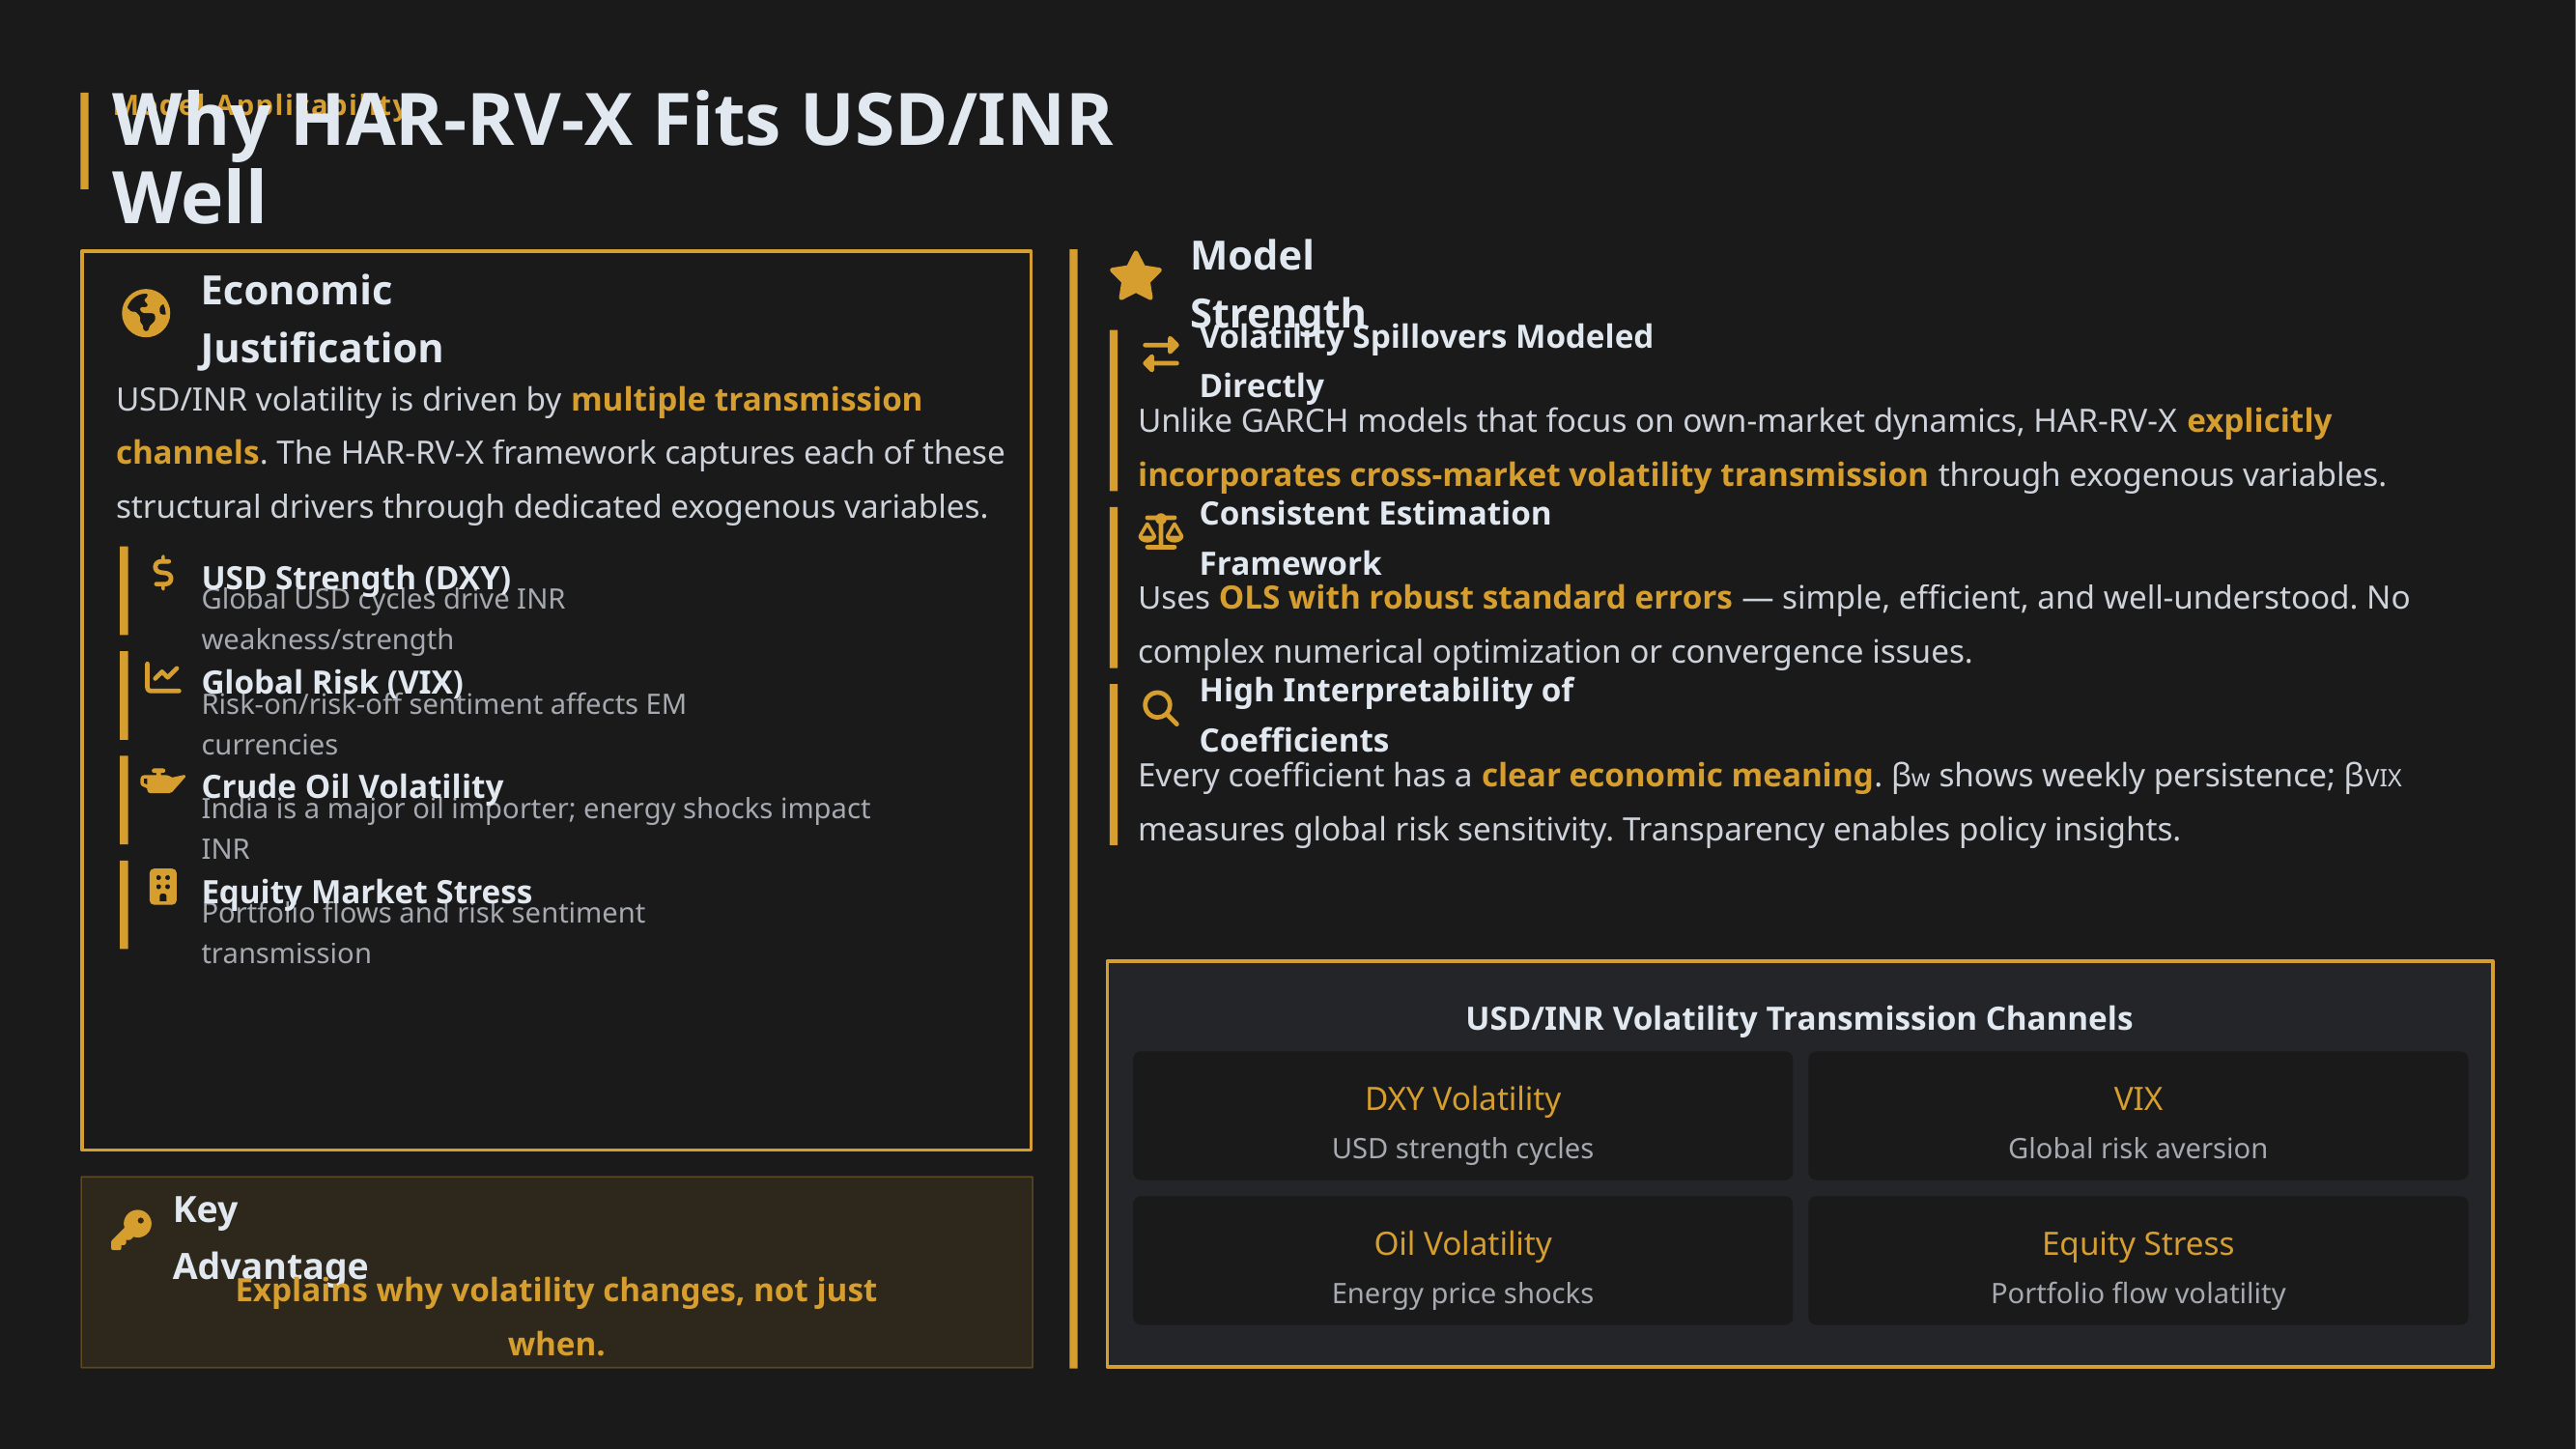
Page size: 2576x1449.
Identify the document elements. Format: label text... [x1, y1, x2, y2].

text_box [1133, 1051, 1794, 1180]
text_box Equity Stress [1816, 1211, 2461, 1261]
text_box Consistent Estimation Framework [1199, 506, 1694, 555]
text_box [80, 92, 89, 189]
text_box USD/INR Volatility Transmission Channels [1124, 986, 2476, 1036]
text_box Volatility Spillovers Modeled Directly [1199, 329, 1735, 379]
text_box Why HAR-RV-X Fits USD/INR Well [112, 121, 1250, 202]
text_box [122, 289, 171, 338]
text_box USD Strength (DXY) [201, 546, 800, 595]
text_box [120, 755, 128, 845]
text_box [1143, 336, 1179, 355]
text_box [153, 554, 174, 591]
text_box Global USD cycles drive INR weakness/strength [201, 594, 798, 636]
text_box VIX [1816, 1066, 2461, 1116]
text_box Key Advantage [172, 1202, 431, 1259]
text_box [140, 768, 186, 794]
text_box [1143, 354, 1179, 373]
text_box [1109, 506, 1118, 668]
text_box [149, 868, 177, 905]
text_box Energy price shocks [1142, 1268, 1784, 1309]
text_box Unlike GARCH models that focus on own-market dynamics, HAR-RV-X explicitly incorporates cross-market volatility transmission through exogenous variables. [1138, 385, 2512, 492]
text_box [1133, 1196, 1794, 1325]
text_box USD/INR volatility is driven by multiple transmission channels. The HAR-RV-X framework captures each of these structural drivers through dedicated exogenous variables. [115, 365, 1014, 523]
text_box [81, 1177, 1033, 1368]
text_box Crude Oil Volatility [201, 755, 880, 805]
text_box High Interpretability of Coefficients [1199, 684, 1714, 733]
text_box India is a major oil importer; energy shocks impact INR [201, 804, 878, 845]
text_box [1145, 513, 1177, 550]
text_box [81, 251, 1032, 1151]
text_box Risk-on/risk-off sentiment affects EM currencies [201, 699, 804, 740]
text_box Global risk aversion [1817, 1123, 2460, 1164]
text_box [120, 860, 128, 950]
text_box [111, 1209, 152, 1251]
text_box [1143, 690, 1179, 727]
text_box [145, 661, 182, 694]
text_box Portfolio flow volatility [1817, 1268, 2460, 1309]
text_box [1109, 329, 1118, 492]
text_box [1109, 684, 1118, 845]
text_box [1165, 522, 1184, 543]
text_box Portfolio flows and risk sentiment transmission [201, 908, 781, 950]
text_box Explains why volatility changes, not just when. [227, 1290, 887, 1326]
text_box [1110, 250, 1162, 300]
text_box Equity Market Stress [201, 860, 783, 909]
text_box [120, 546, 128, 636]
text_box Model Strength [1190, 249, 1486, 306]
text_box DXY Volatility [1141, 1066, 1786, 1116]
text_box [1808, 1051, 2469, 1180]
text_box Oil Volatility [1141, 1211, 1786, 1261]
text_box Global Risk (VIX) [201, 651, 806, 700]
text_box Economic Justification [200, 284, 626, 342]
text_box Uses OLS with robust standard errors — simple, efficient, and well-understood. No complex numerical optimization or convergence issues. [1138, 563, 2512, 668]
text_box [1808, 1196, 2469, 1325]
text_box [120, 651, 128, 740]
text_box USD strength cycles [1142, 1123, 1784, 1164]
text_box [1107, 960, 2493, 1367]
text_box Model Applicability [112, 80, 1228, 121]
text_box [1138, 522, 1157, 543]
text_box [1069, 249, 1078, 1369]
text_box Every coefficient has a clear economic meaning. βw shows weekly persistence; βVIX measures global risk sensitivity. Transparency enables policy insights. [1138, 740, 2512, 845]
